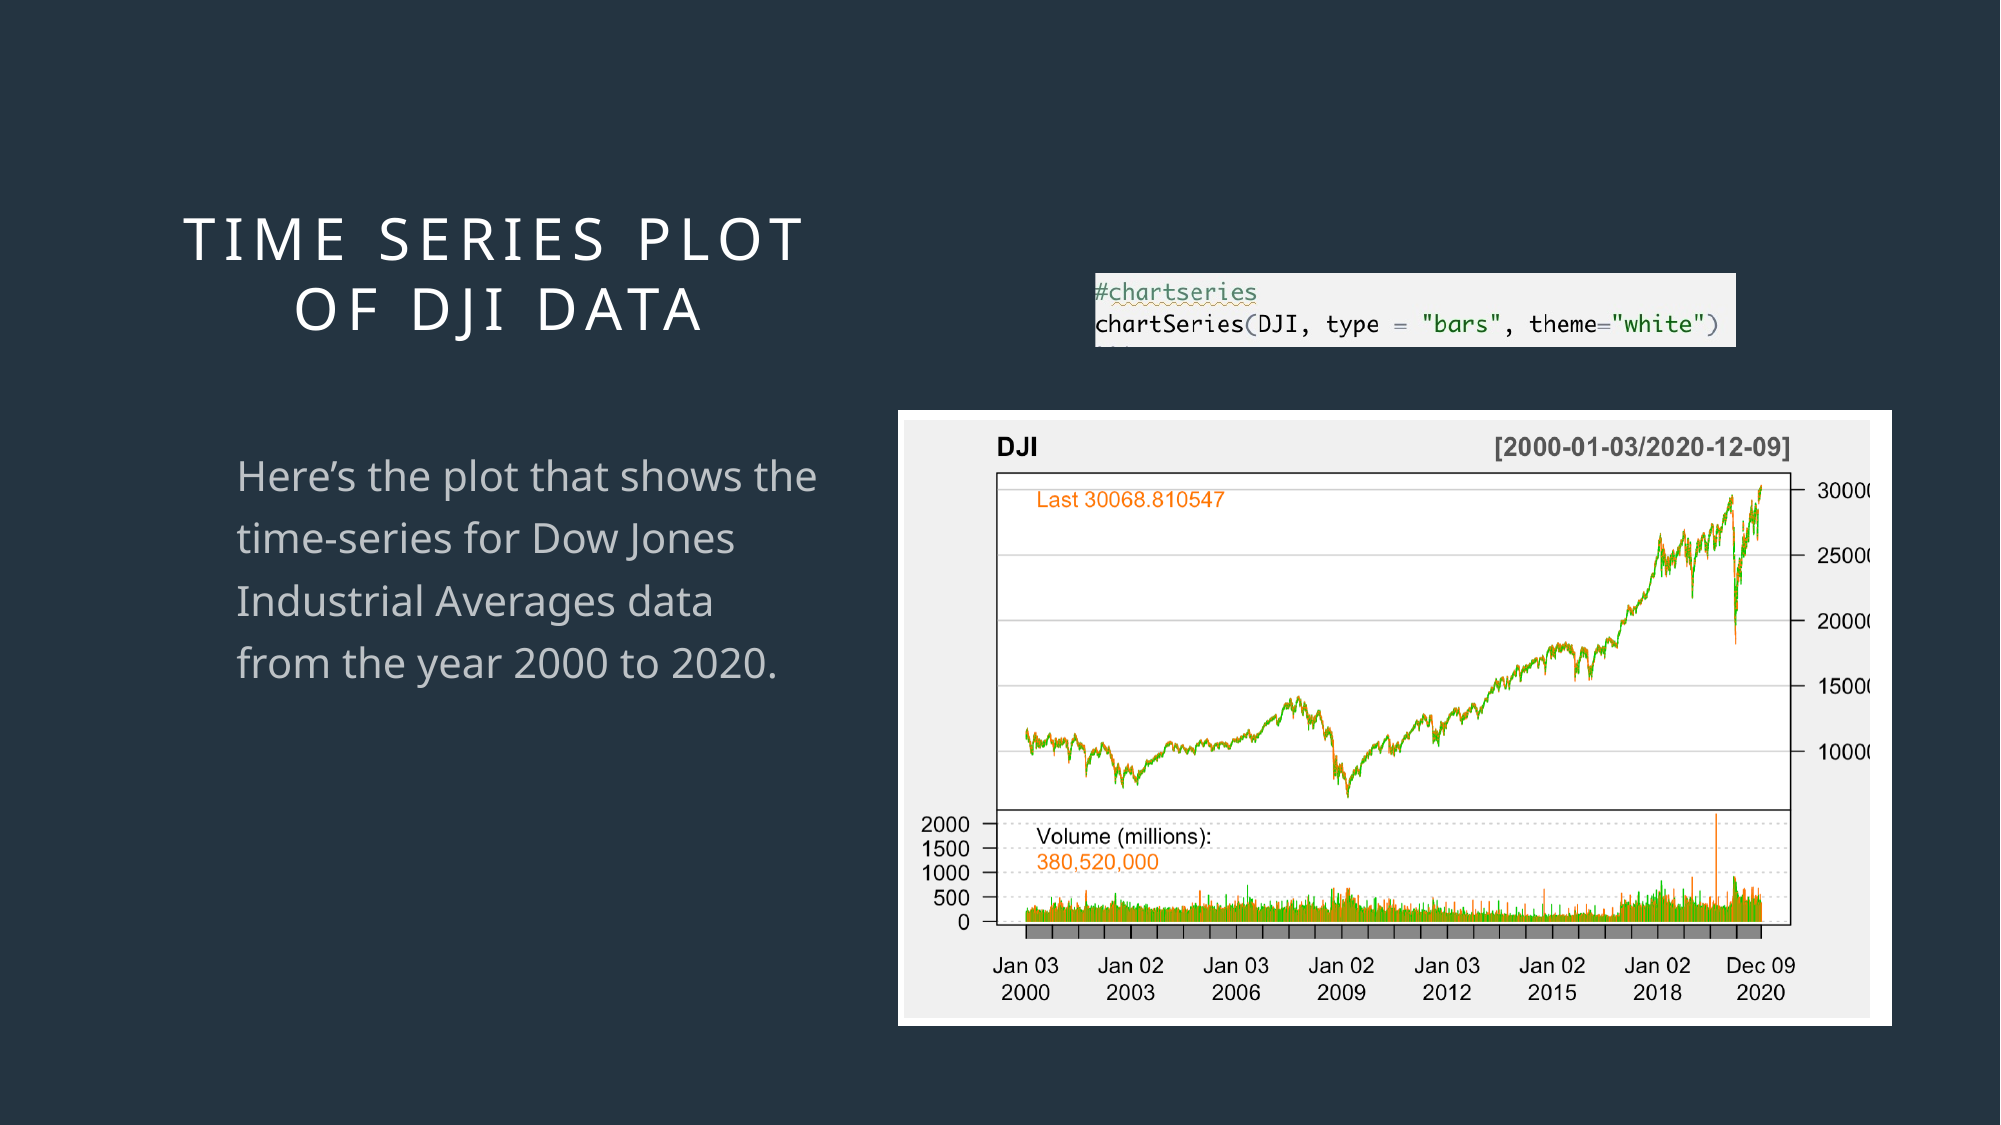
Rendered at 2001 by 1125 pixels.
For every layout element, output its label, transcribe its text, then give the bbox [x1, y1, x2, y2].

picture [1095, 272, 1737, 347]
list Here’s the plot that shows the time-series for Dow Jones Industrial Averages data from the year 2000 to 2020. [177, 437, 818, 947]
title Time series plot of DJI data [177, 165, 818, 378]
picture [898, 409, 1892, 1026]
